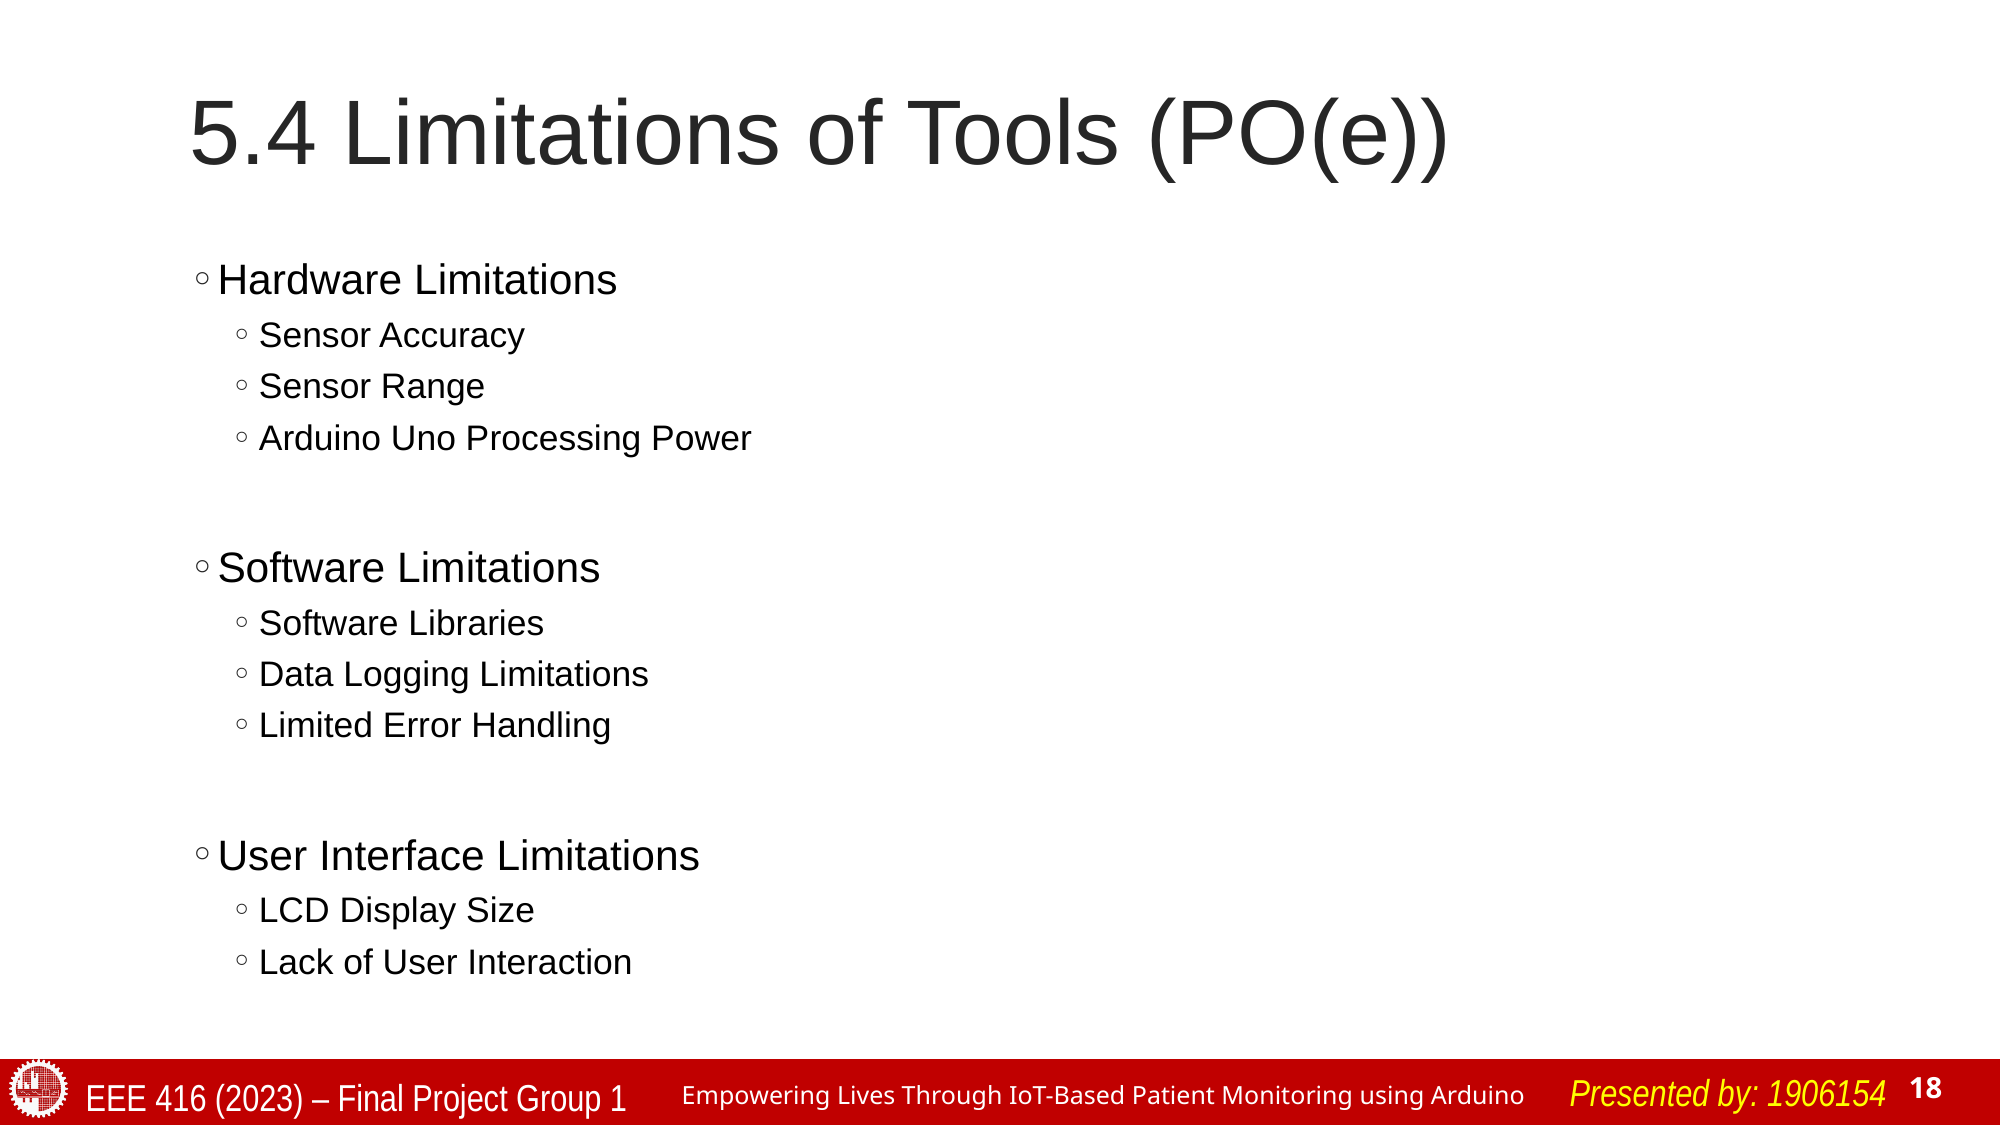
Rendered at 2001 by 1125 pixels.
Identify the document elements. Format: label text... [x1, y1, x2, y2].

slide_number 18 [1902, 1066, 1958, 1118]
list Hardware Limitations Sensor Accuracy Sensor Range Arduino Uno Processing Power Software Limitations Software Libraries Data Logging Limitations Limited Error Handling User Interface Limitations LCD Display Size Lack of User Interaction [174, 245, 1825, 990]
text_box Presented by: 1906154 [1554, 1061, 1902, 1122]
title 5.4 Limitations of Tools (PO(e)) [174, 75, 1825, 195]
slide_number EEE 416 (2023) – Final Project Group 1 [70, 1066, 863, 1125]
picture [8, 1059, 71, 1118]
footer Empowering Lives Through IoT-Based Patient Monitoring using Arduino [666, 1072, 1608, 1125]
